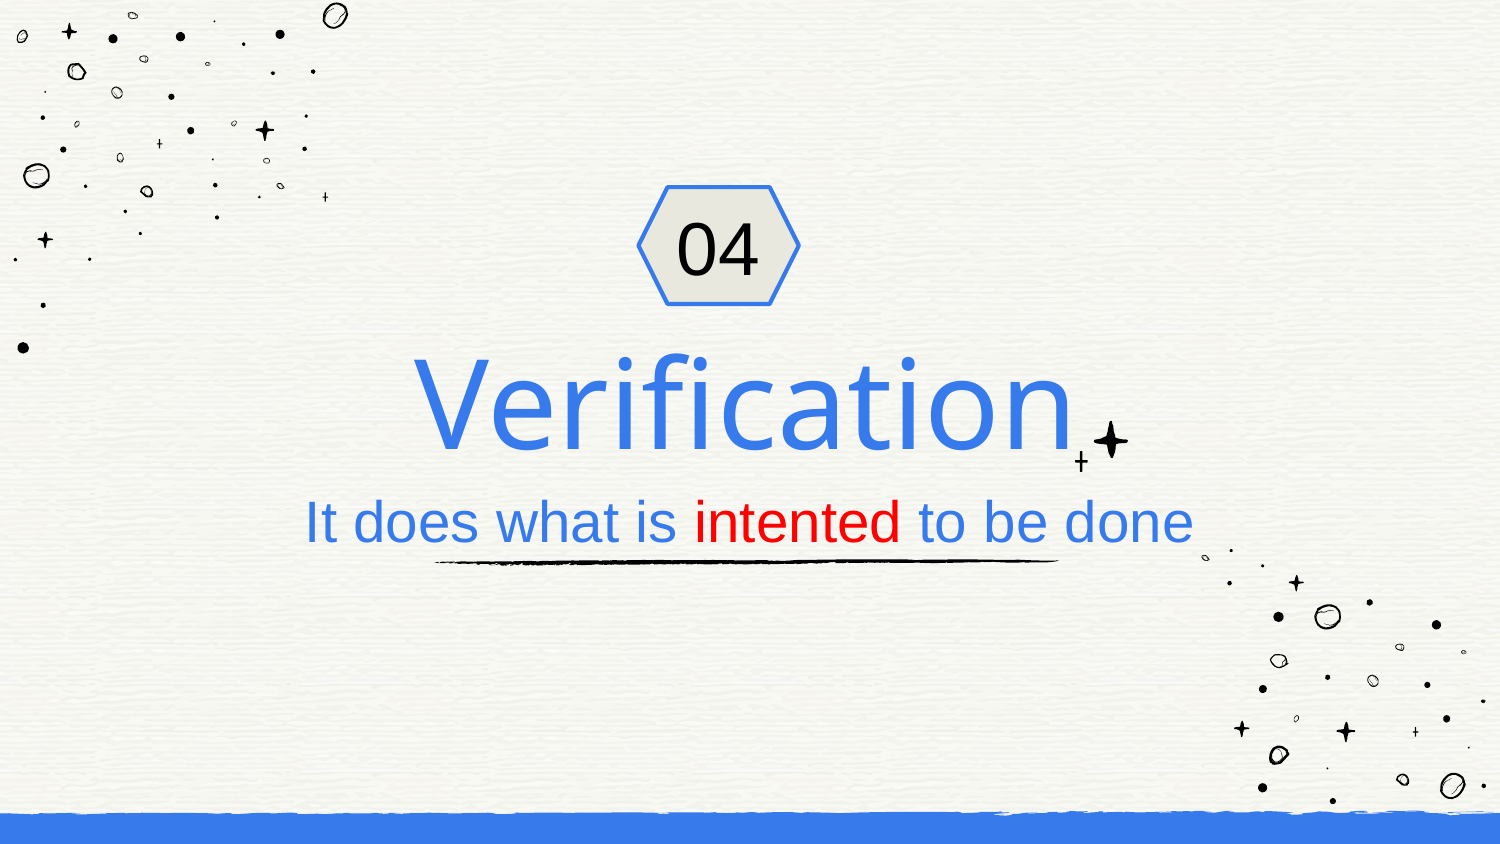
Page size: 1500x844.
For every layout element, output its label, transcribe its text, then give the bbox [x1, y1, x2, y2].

text_box Verification [277, 245, 1216, 476]
text_box [434, 562, 982, 566]
text_box 04 [636, 185, 801, 307]
text_box [1000, 811, 1010, 815]
picture [0, 0, 1500, 815]
text_box [1074, 420, 1129, 473]
text_box It does what is intented to be done [250, 476, 1250, 562]
